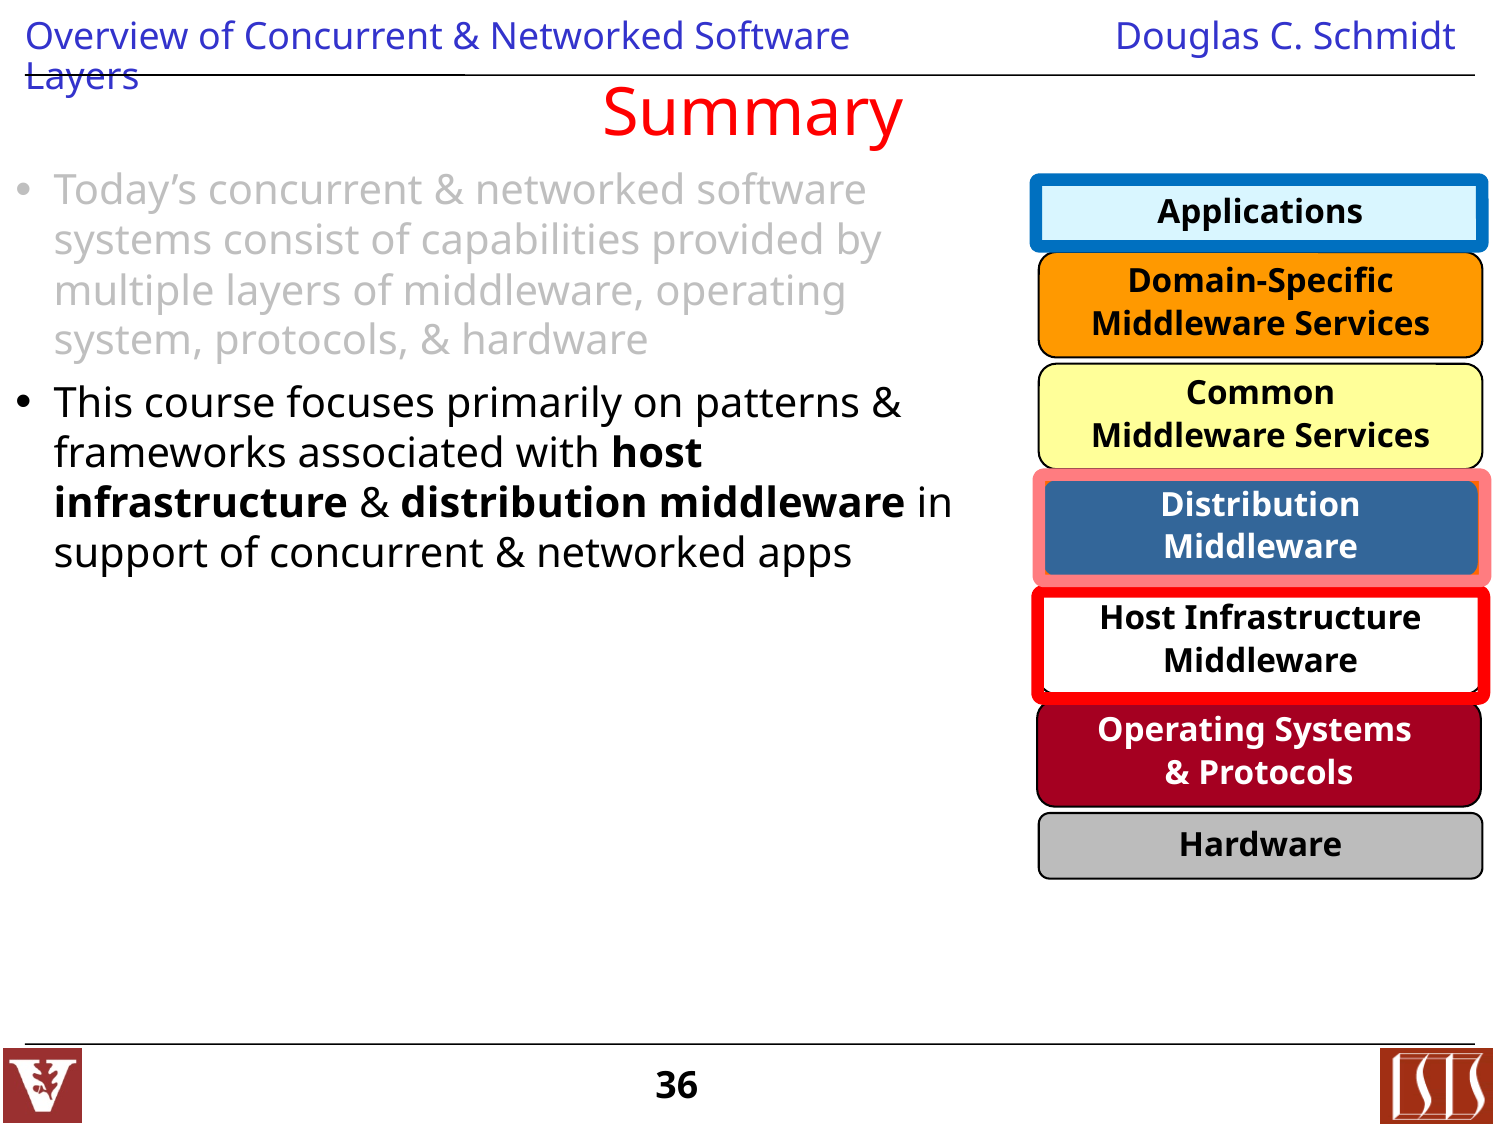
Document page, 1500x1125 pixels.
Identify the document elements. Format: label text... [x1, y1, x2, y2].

text_box [1035, 589, 1487, 701]
text_box [1038, 251, 1483, 358]
text_box [1037, 701, 1481, 807]
text_box [1038, 813, 1483, 879]
picture [1380, 1048, 1493, 1124]
text_box Hardware [1133, 819, 1388, 871]
text_box [1033, 177, 1485, 249]
text_box Domain-Specific Middleware Services [1067, 256, 1454, 351]
text_box Operating Systems & Protocols [1050, 705, 1468, 799]
title Summary [113, 53, 1393, 181]
text_box Today’s concurrent & networked software systems consist of capabilities provided by multiple layers of middleware, operating system, protocols, & hardware This course focuses primarily on patterns & frameworks associated with host infrastructure & distribution middleware in support of concurrent & networked apps [0, 155, 1012, 584]
text_box Common Middleware Services [1064, 368, 1457, 462]
text_box [1038, 363, 1483, 470]
text_box [1036, 472, 1488, 584]
picture [3, 1048, 82, 1123]
